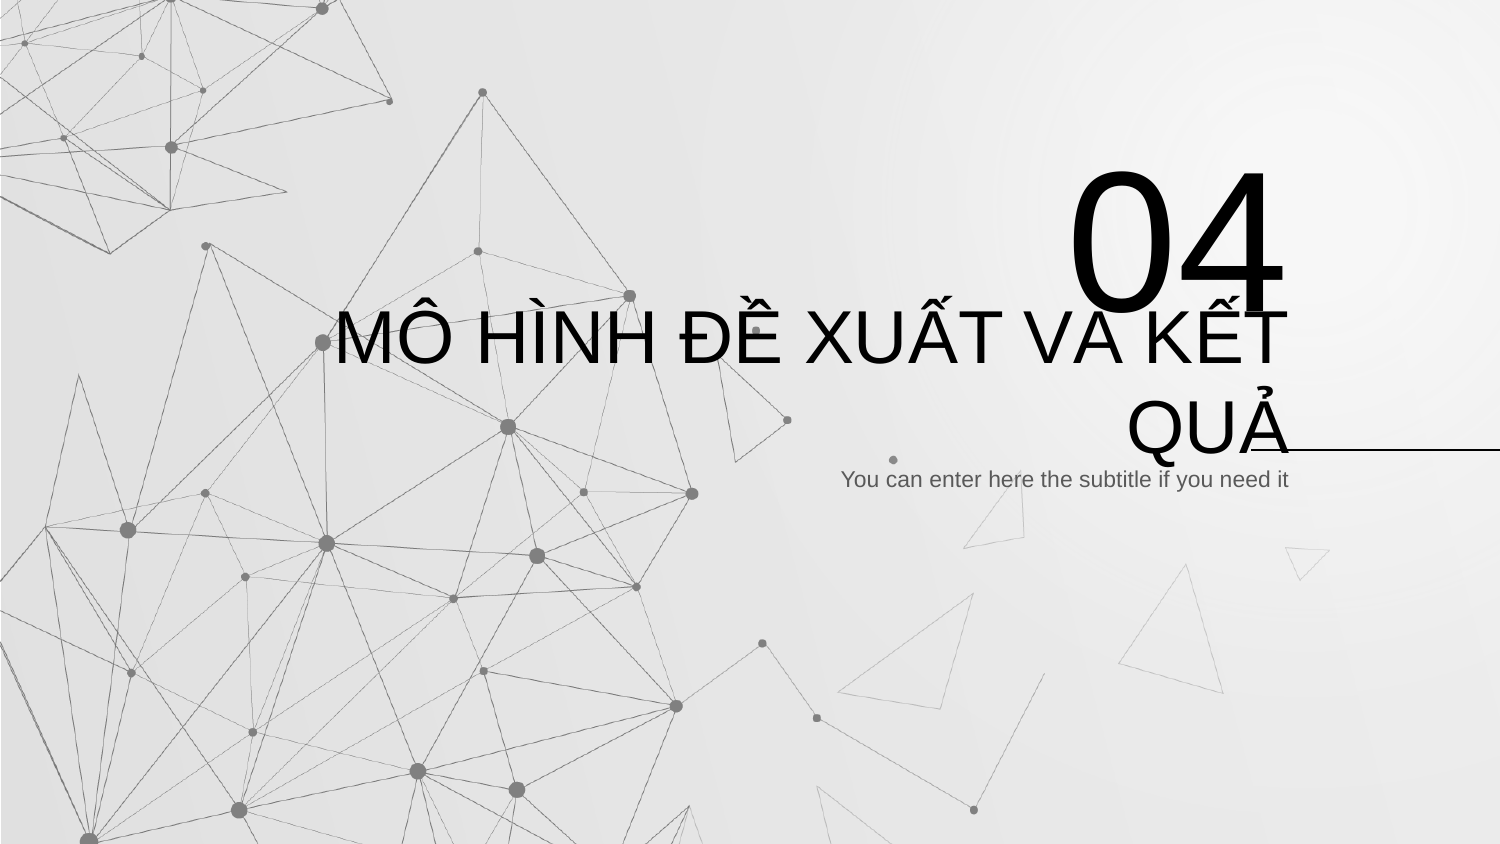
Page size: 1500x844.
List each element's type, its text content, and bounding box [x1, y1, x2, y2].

picture [0, 0, 1500, 844]
title 04 [815, 169, 1305, 294]
subtitle You can enter here the subtitle if you need it [611, 449, 1305, 538]
title MÔ HÌNH ĐỀ XUẤT VÀ KẾT QUẢ [154, 220, 1305, 537]
